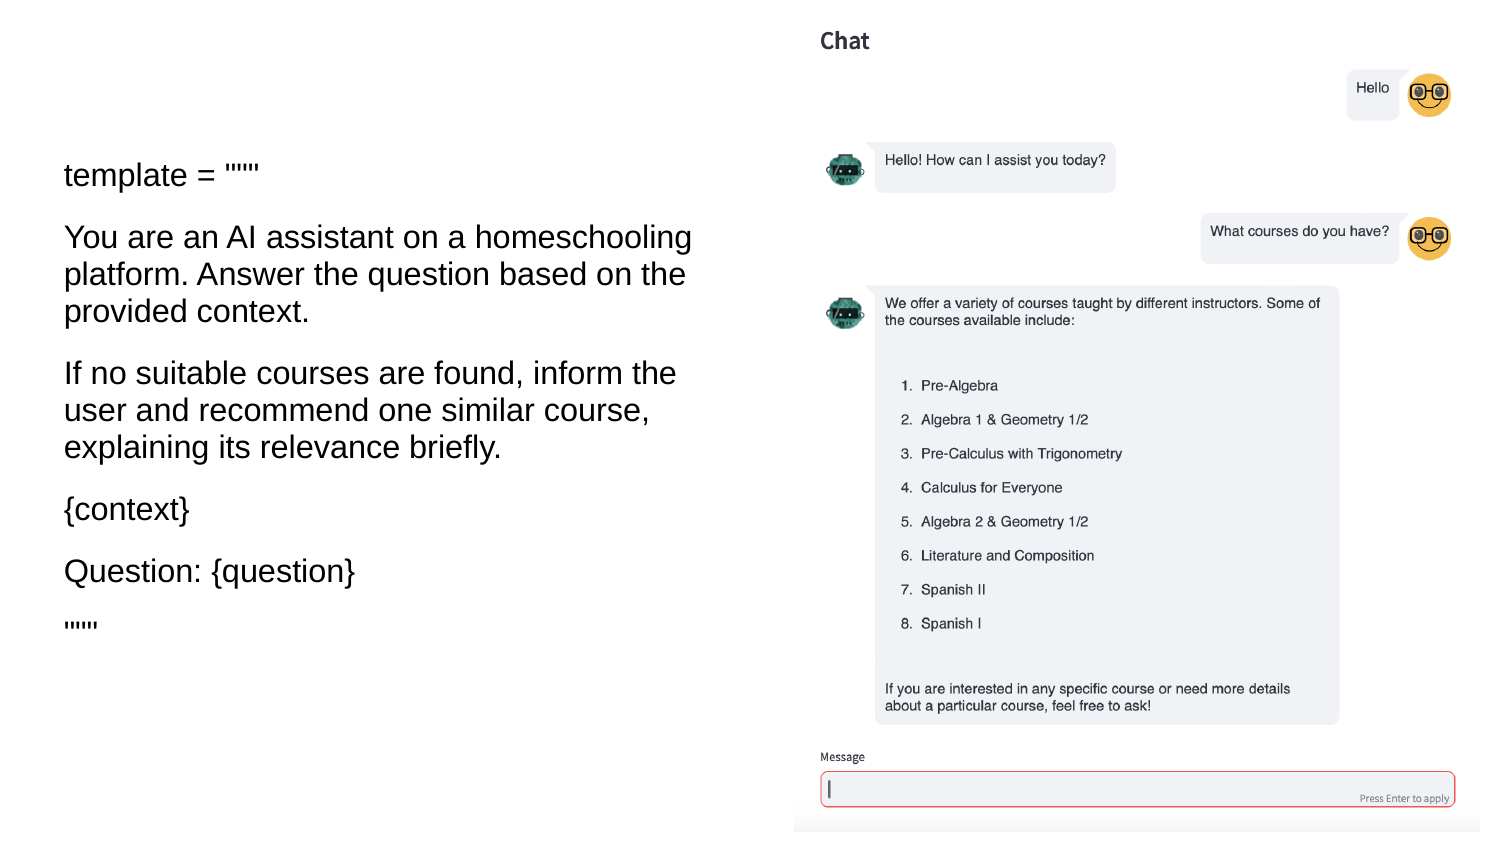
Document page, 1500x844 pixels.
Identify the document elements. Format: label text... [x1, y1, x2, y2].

picture [794, 11, 1481, 833]
list template = """ You are an AI assistant on a homeschooling platform. Answer the question based on the provided context. If no suitable courses are found, inform the user and recommend one similar course, explaining its relevance briefly. {context} Question: {question} """ [48, 141, 735, 703]
